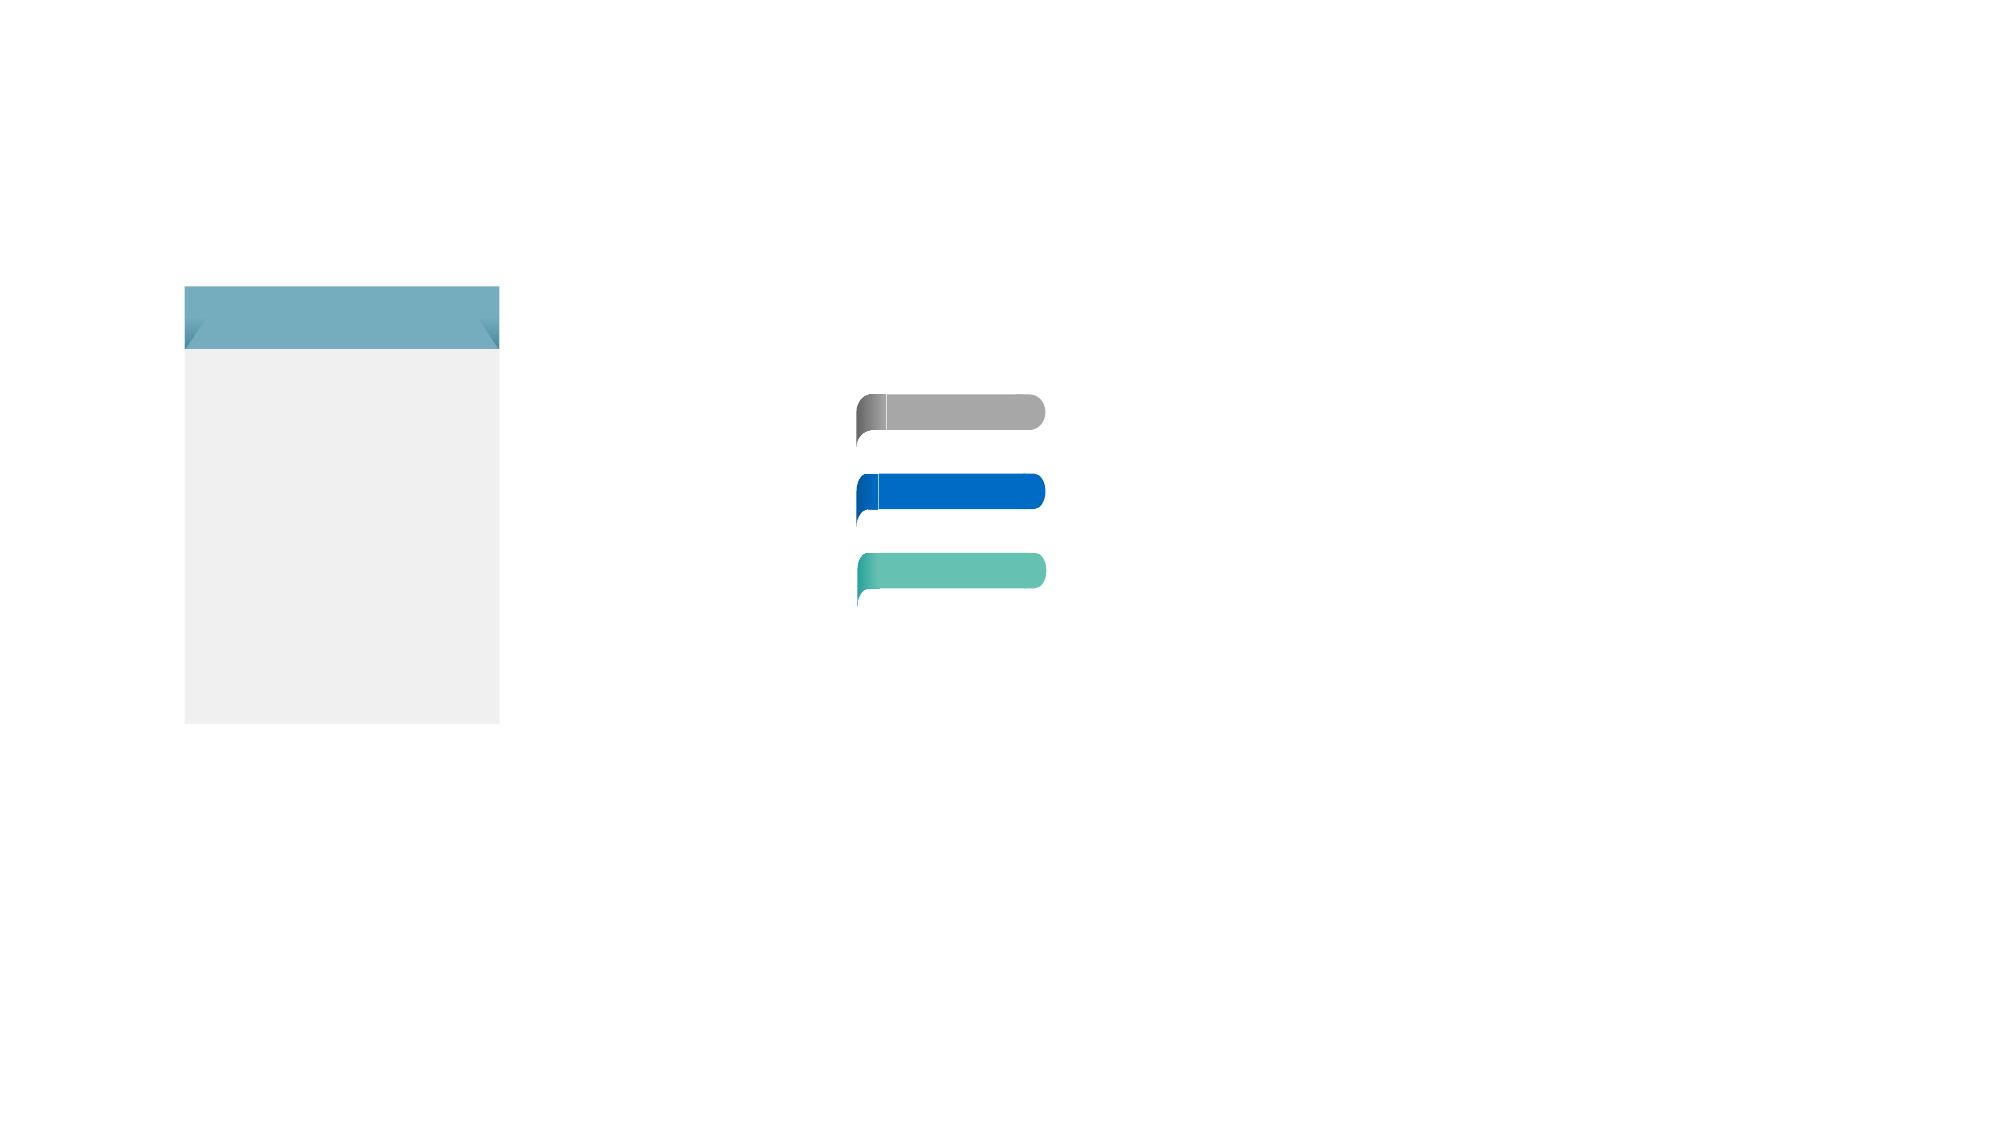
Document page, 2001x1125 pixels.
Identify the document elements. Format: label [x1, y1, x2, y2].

text_box [184, 286, 500, 350]
text_box [857, 552, 1047, 606]
text_box [184, 350, 500, 724]
text_box [856, 470, 1046, 527]
text_box [856, 394, 1046, 448]
